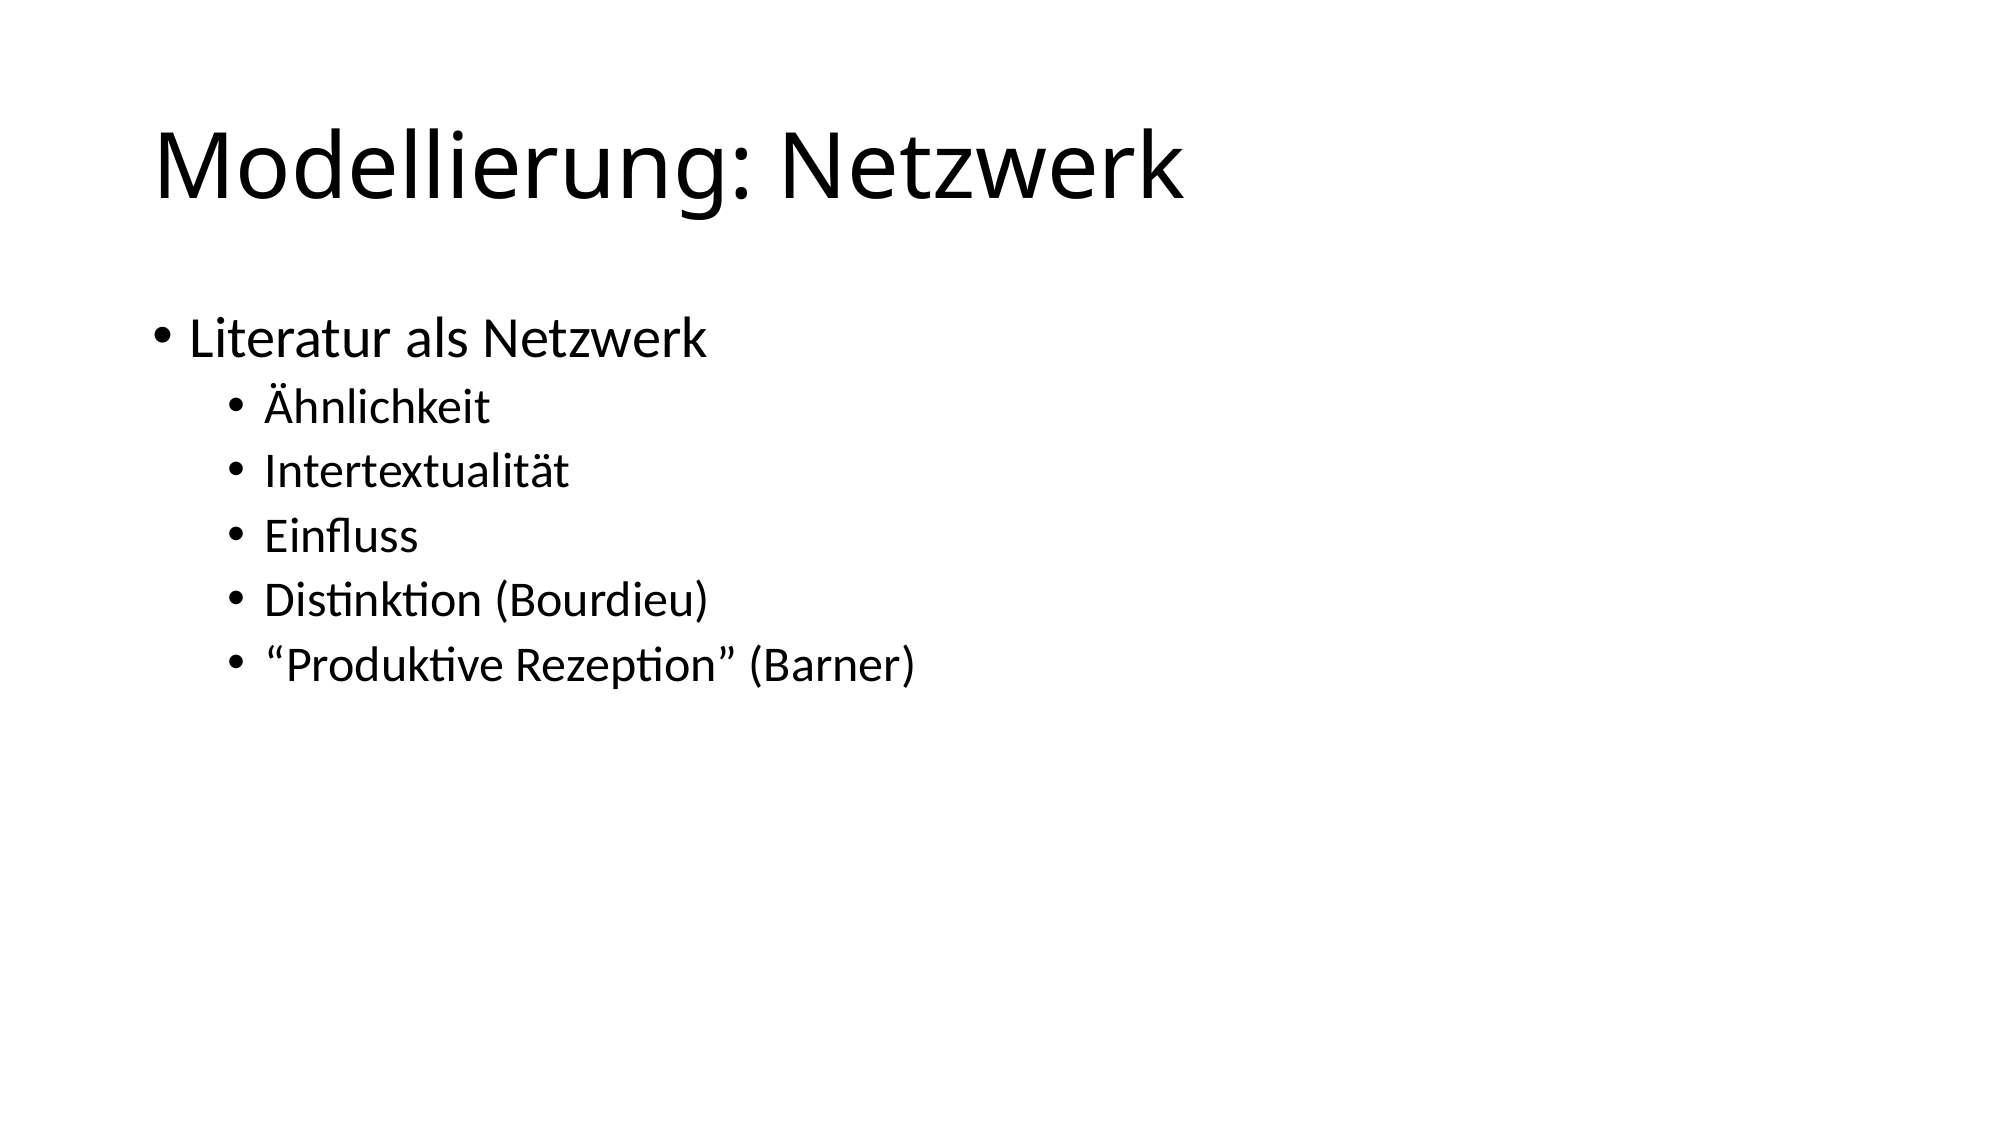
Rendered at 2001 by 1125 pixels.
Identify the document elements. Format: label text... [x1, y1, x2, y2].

list Literatur als Netzwerk Ähnlichkeit Intertextualität Einfluss Distinktion (Bourdieu) “Produktive Rezeption” (Barner) [137, 299, 1863, 1014]
title Modellierung: Netzwerk [137, 59, 1863, 278]
